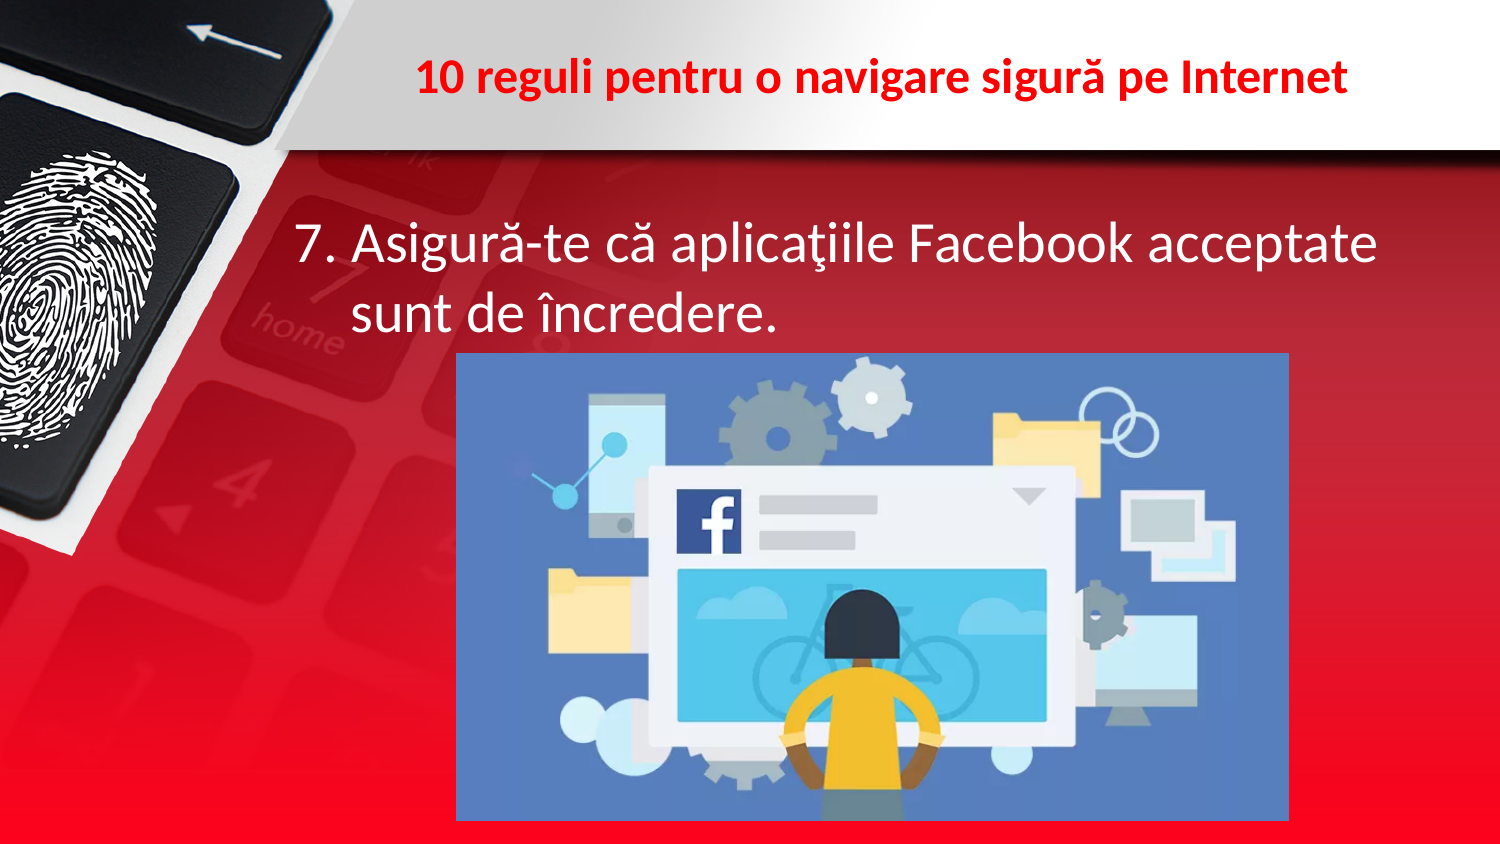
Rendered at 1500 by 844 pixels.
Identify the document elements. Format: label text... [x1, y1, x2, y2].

list 7. Asigură-te că aplicaţiile Facebook acceptate sunt de încredere. [279, 196, 1485, 363]
title 10 reguli pentru o navigare sigură pe Internet [399, 7, 1500, 141]
picture [0, 0, 1500, 844]
